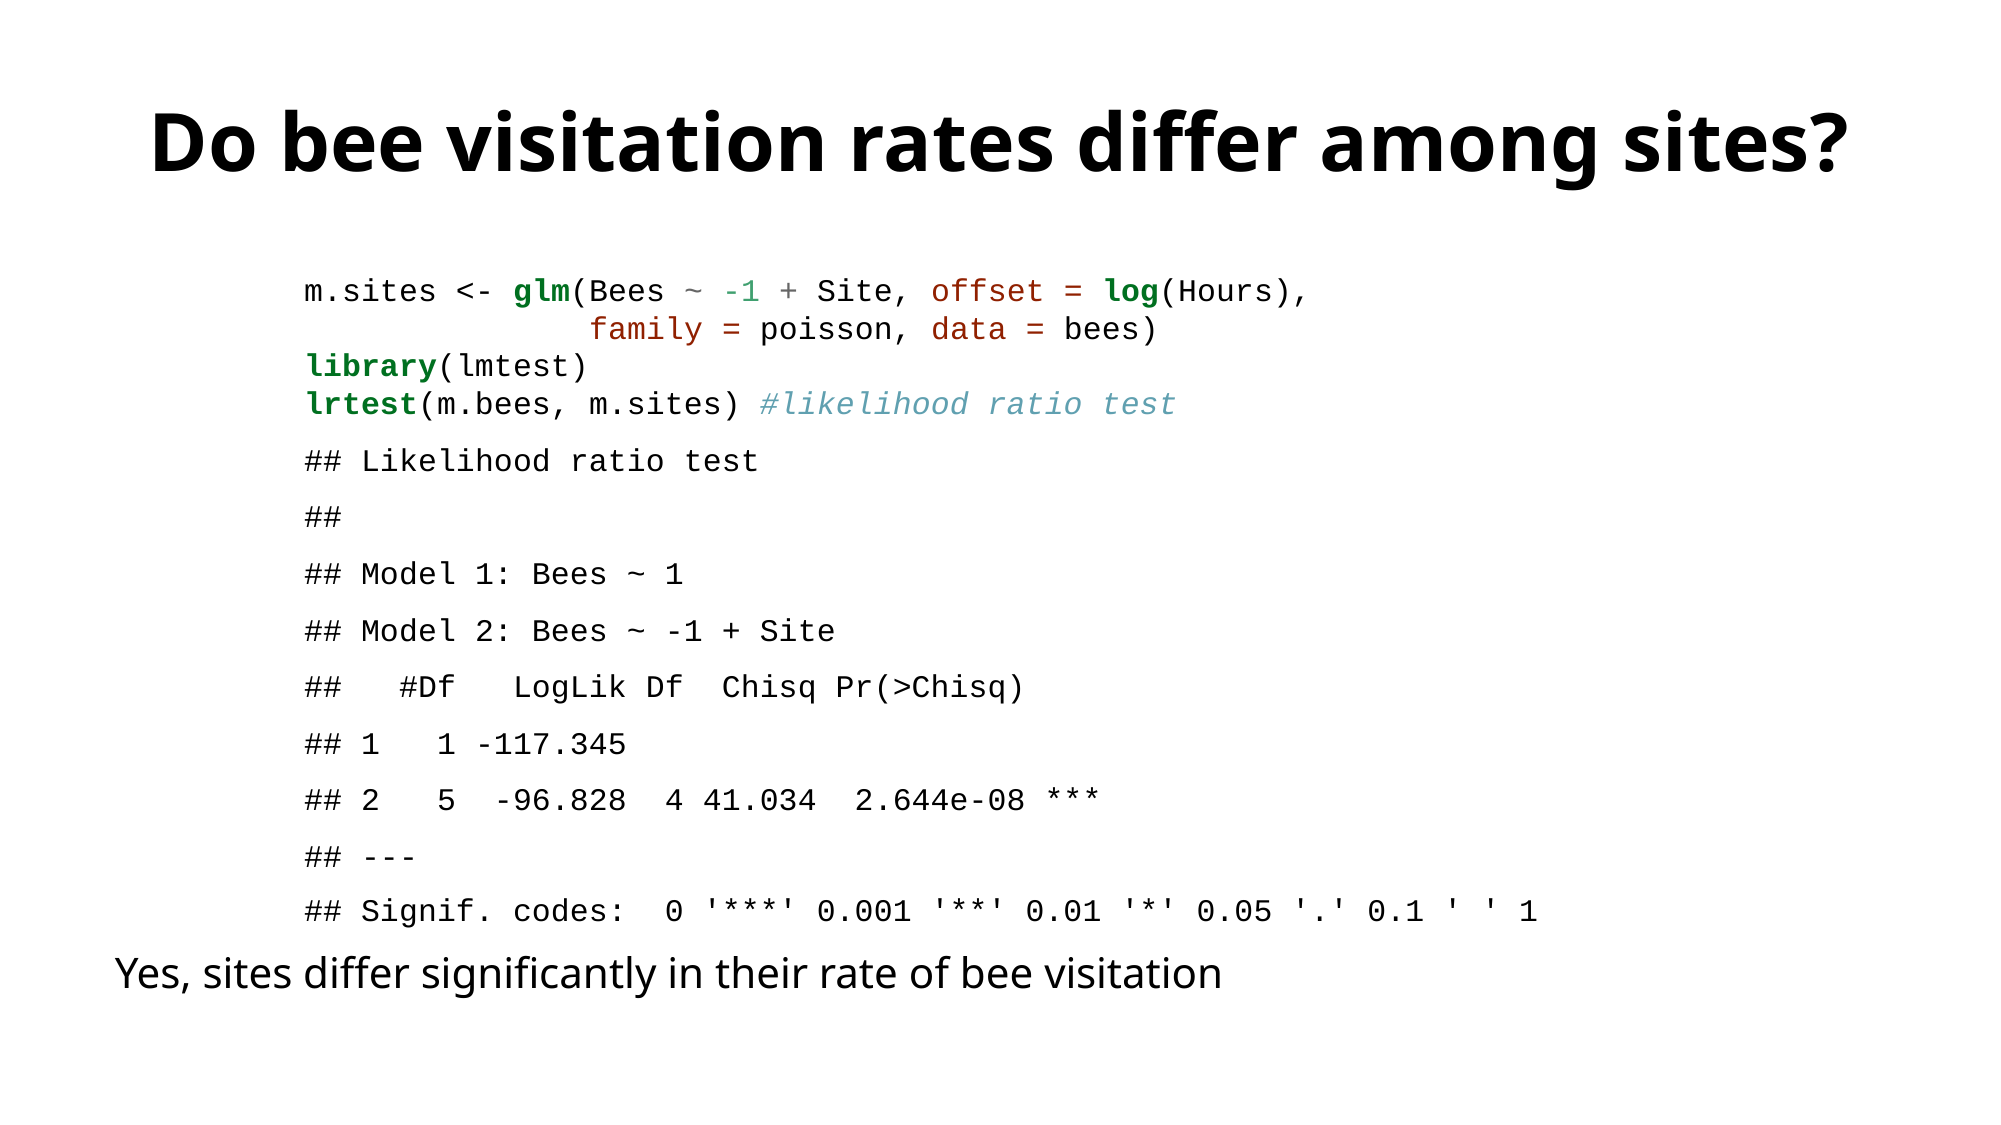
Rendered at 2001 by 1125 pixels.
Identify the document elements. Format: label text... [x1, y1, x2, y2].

list m.sites <- glm(Bees ~ -1 + Site, offset = log(Hours), family = poisson, data = bees) library(lmtest) lrtest(m.bees, m.sites) #likelihood ratio test ## Likelihood ratio test ## ## Model 1: Bees ~ 1 ## Model 2: Bees ~ -1 + Site ## #Df LogLik Df Chisq Pr(>Chisq) ## 1 1 -117.345 ## 2 5 -96.828 4 41.034 2.644e-08 *** ## --- ## Signif. codes: 0 '***' 0.001 '**' 0.01 '*' 0.05 '.' 0.1 ' ' 1 Yes, sites differ significantly in their rate of bee visitation [99, 262, 1900, 1005]
title Do bee visitation rates differ among sites? [99, 45, 1900, 233]
